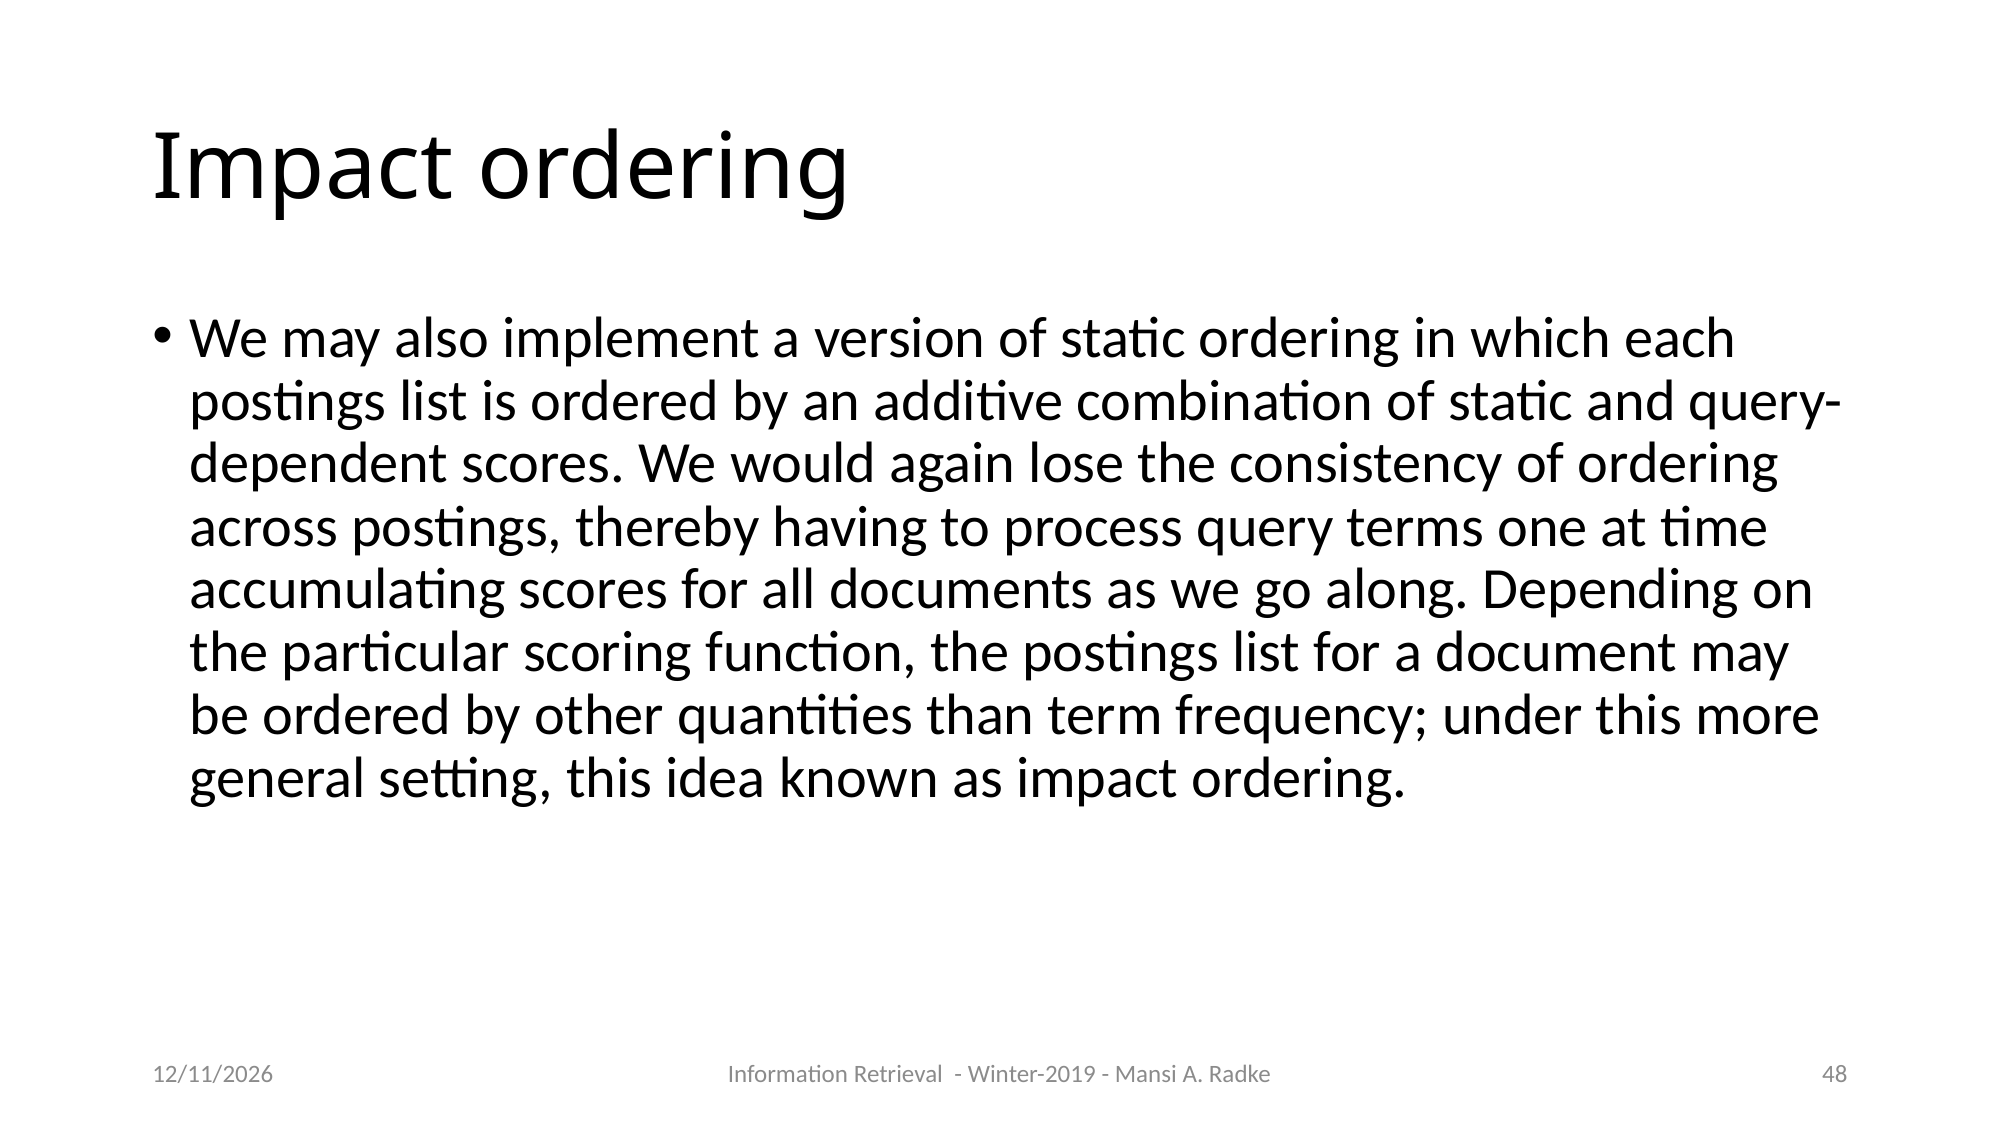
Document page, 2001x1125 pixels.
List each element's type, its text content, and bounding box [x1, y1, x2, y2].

text_box 1 [1412, 1042, 1863, 1103]
text_box Information Retrieval - Winter-2019 - Mansi A. Radke [662, 1042, 1338, 1103]
text_box We may also implement a version of static ordering in which each postings list is ordered by an additive combination of static and query-dependent scores. We would again lose the consistency of ordering across postings, thereby having to process query terms one at time accumulating scores for all documents as we go along. Depending on the particular scoring function, the postings list for a document may be ordered by other quantities than term frequency; under this more general setting, this idea known as impact ordering. [137, 299, 1863, 1014]
text_box 09/10/2019 [137, 1042, 588, 1103]
text_box Impact ordering [137, 59, 1863, 278]
